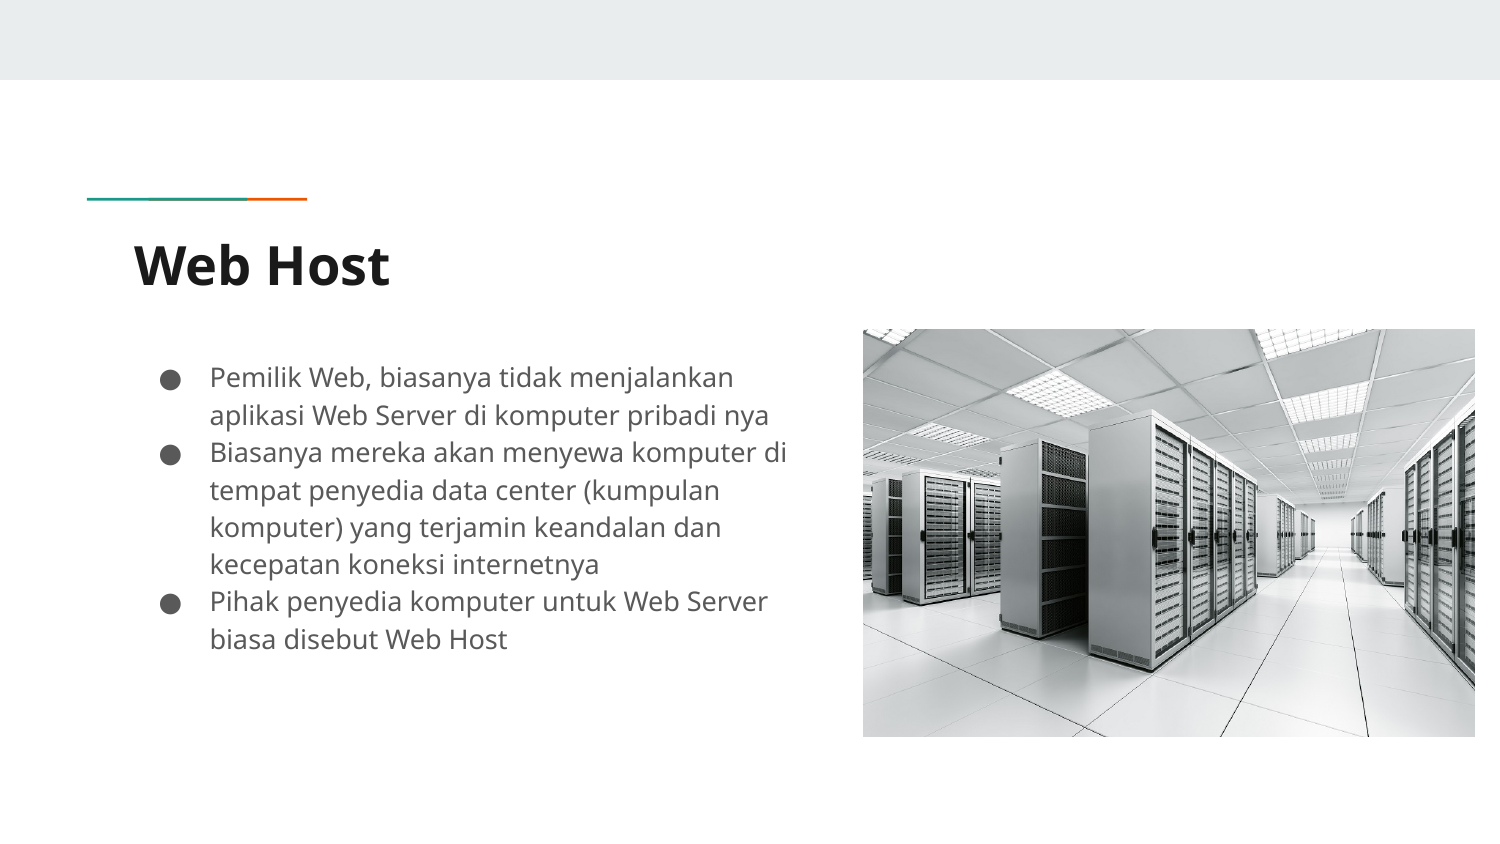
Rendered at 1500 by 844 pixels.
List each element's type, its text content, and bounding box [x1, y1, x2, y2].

list Pemilik Web, biasanya tidak menjalankan aplikasi Web Server di komputer pribadi nya Biasanya mereka akan menyewa komputer di tempat penyedia data center (kumpulan komputer) yang terjamin keandalan dan kecepatan koneksi internetnya Pihak penyedia komputer untuk Web Server biasa disebut Web Host [119, 341, 839, 712]
title Web Host [119, 216, 1381, 305]
picture [863, 328, 1476, 738]
